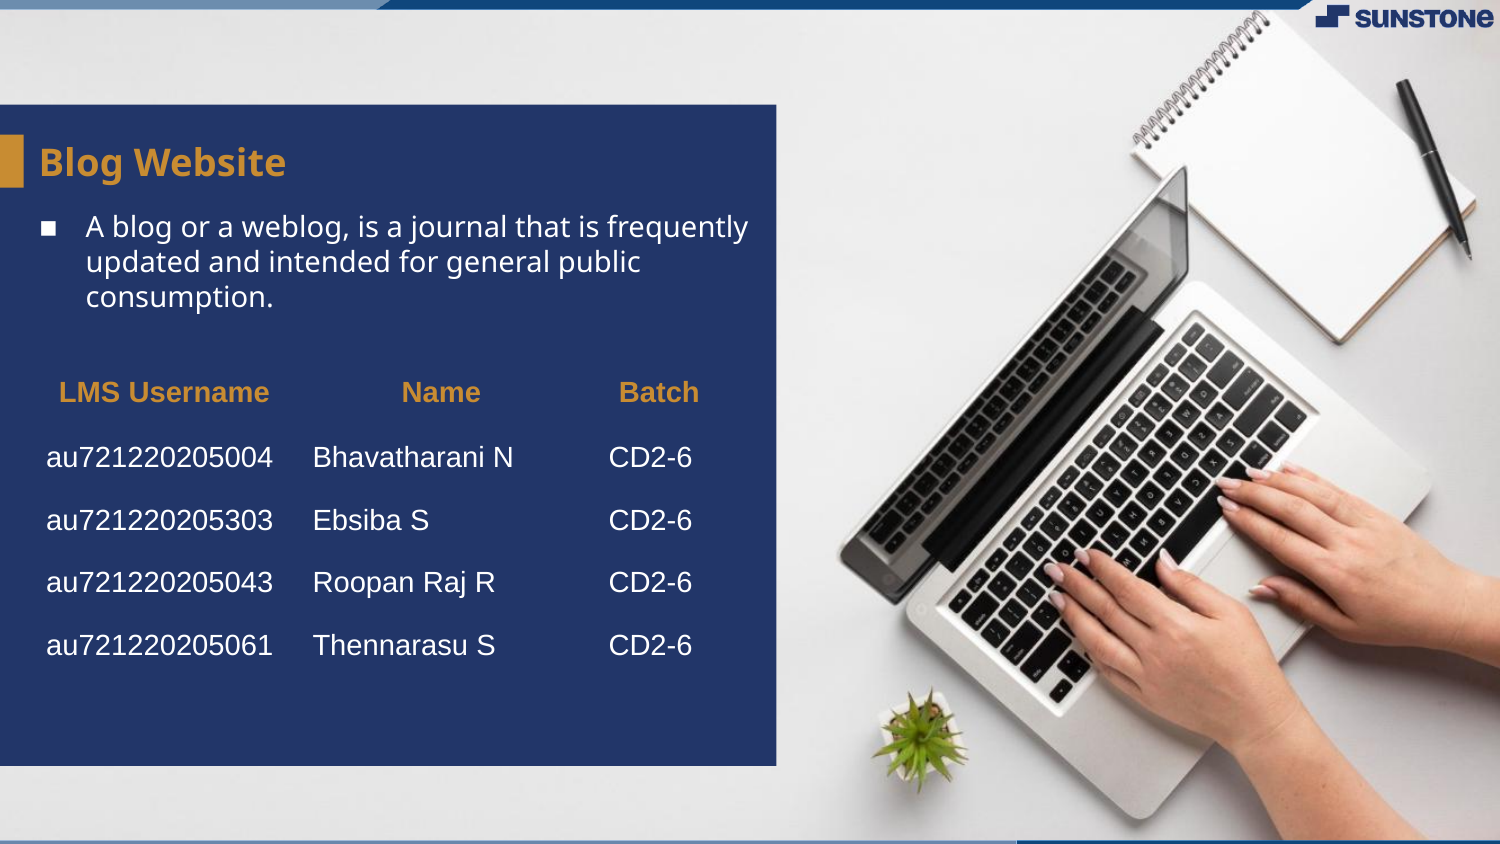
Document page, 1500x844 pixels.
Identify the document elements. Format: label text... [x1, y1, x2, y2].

table_header Batch [594, 361, 733, 426]
table_cell Thennarasu S [297, 614, 594, 677]
table_cell CD2-6 [594, 551, 733, 614]
table_cell CD2-6 [594, 614, 733, 677]
table_cell au721220205043 [31, 551, 297, 614]
table_cell au721220205004 [31, 426, 297, 489]
table_cell CD2-6 [594, 489, 733, 551]
table_cell au721220205303 [31, 489, 297, 551]
table_cell Roopan Raj R [297, 551, 594, 614]
title Blog Website [23, 132, 585, 190]
table_cell Ebsiba S [297, 489, 594, 551]
table_header Name [297, 361, 594, 426]
table_cell au721220205061 [31, 614, 297, 677]
picture [0, 0, 1500, 844]
table_cell Bhavatharani N [297, 426, 594, 489]
list A blog or a weblog, is a journal that is frequently updated and intended for general public consumption. [23, 200, 770, 699]
table_header LMS Username [31, 361, 297, 426]
table_cell CD2-6 [594, 426, 733, 489]
